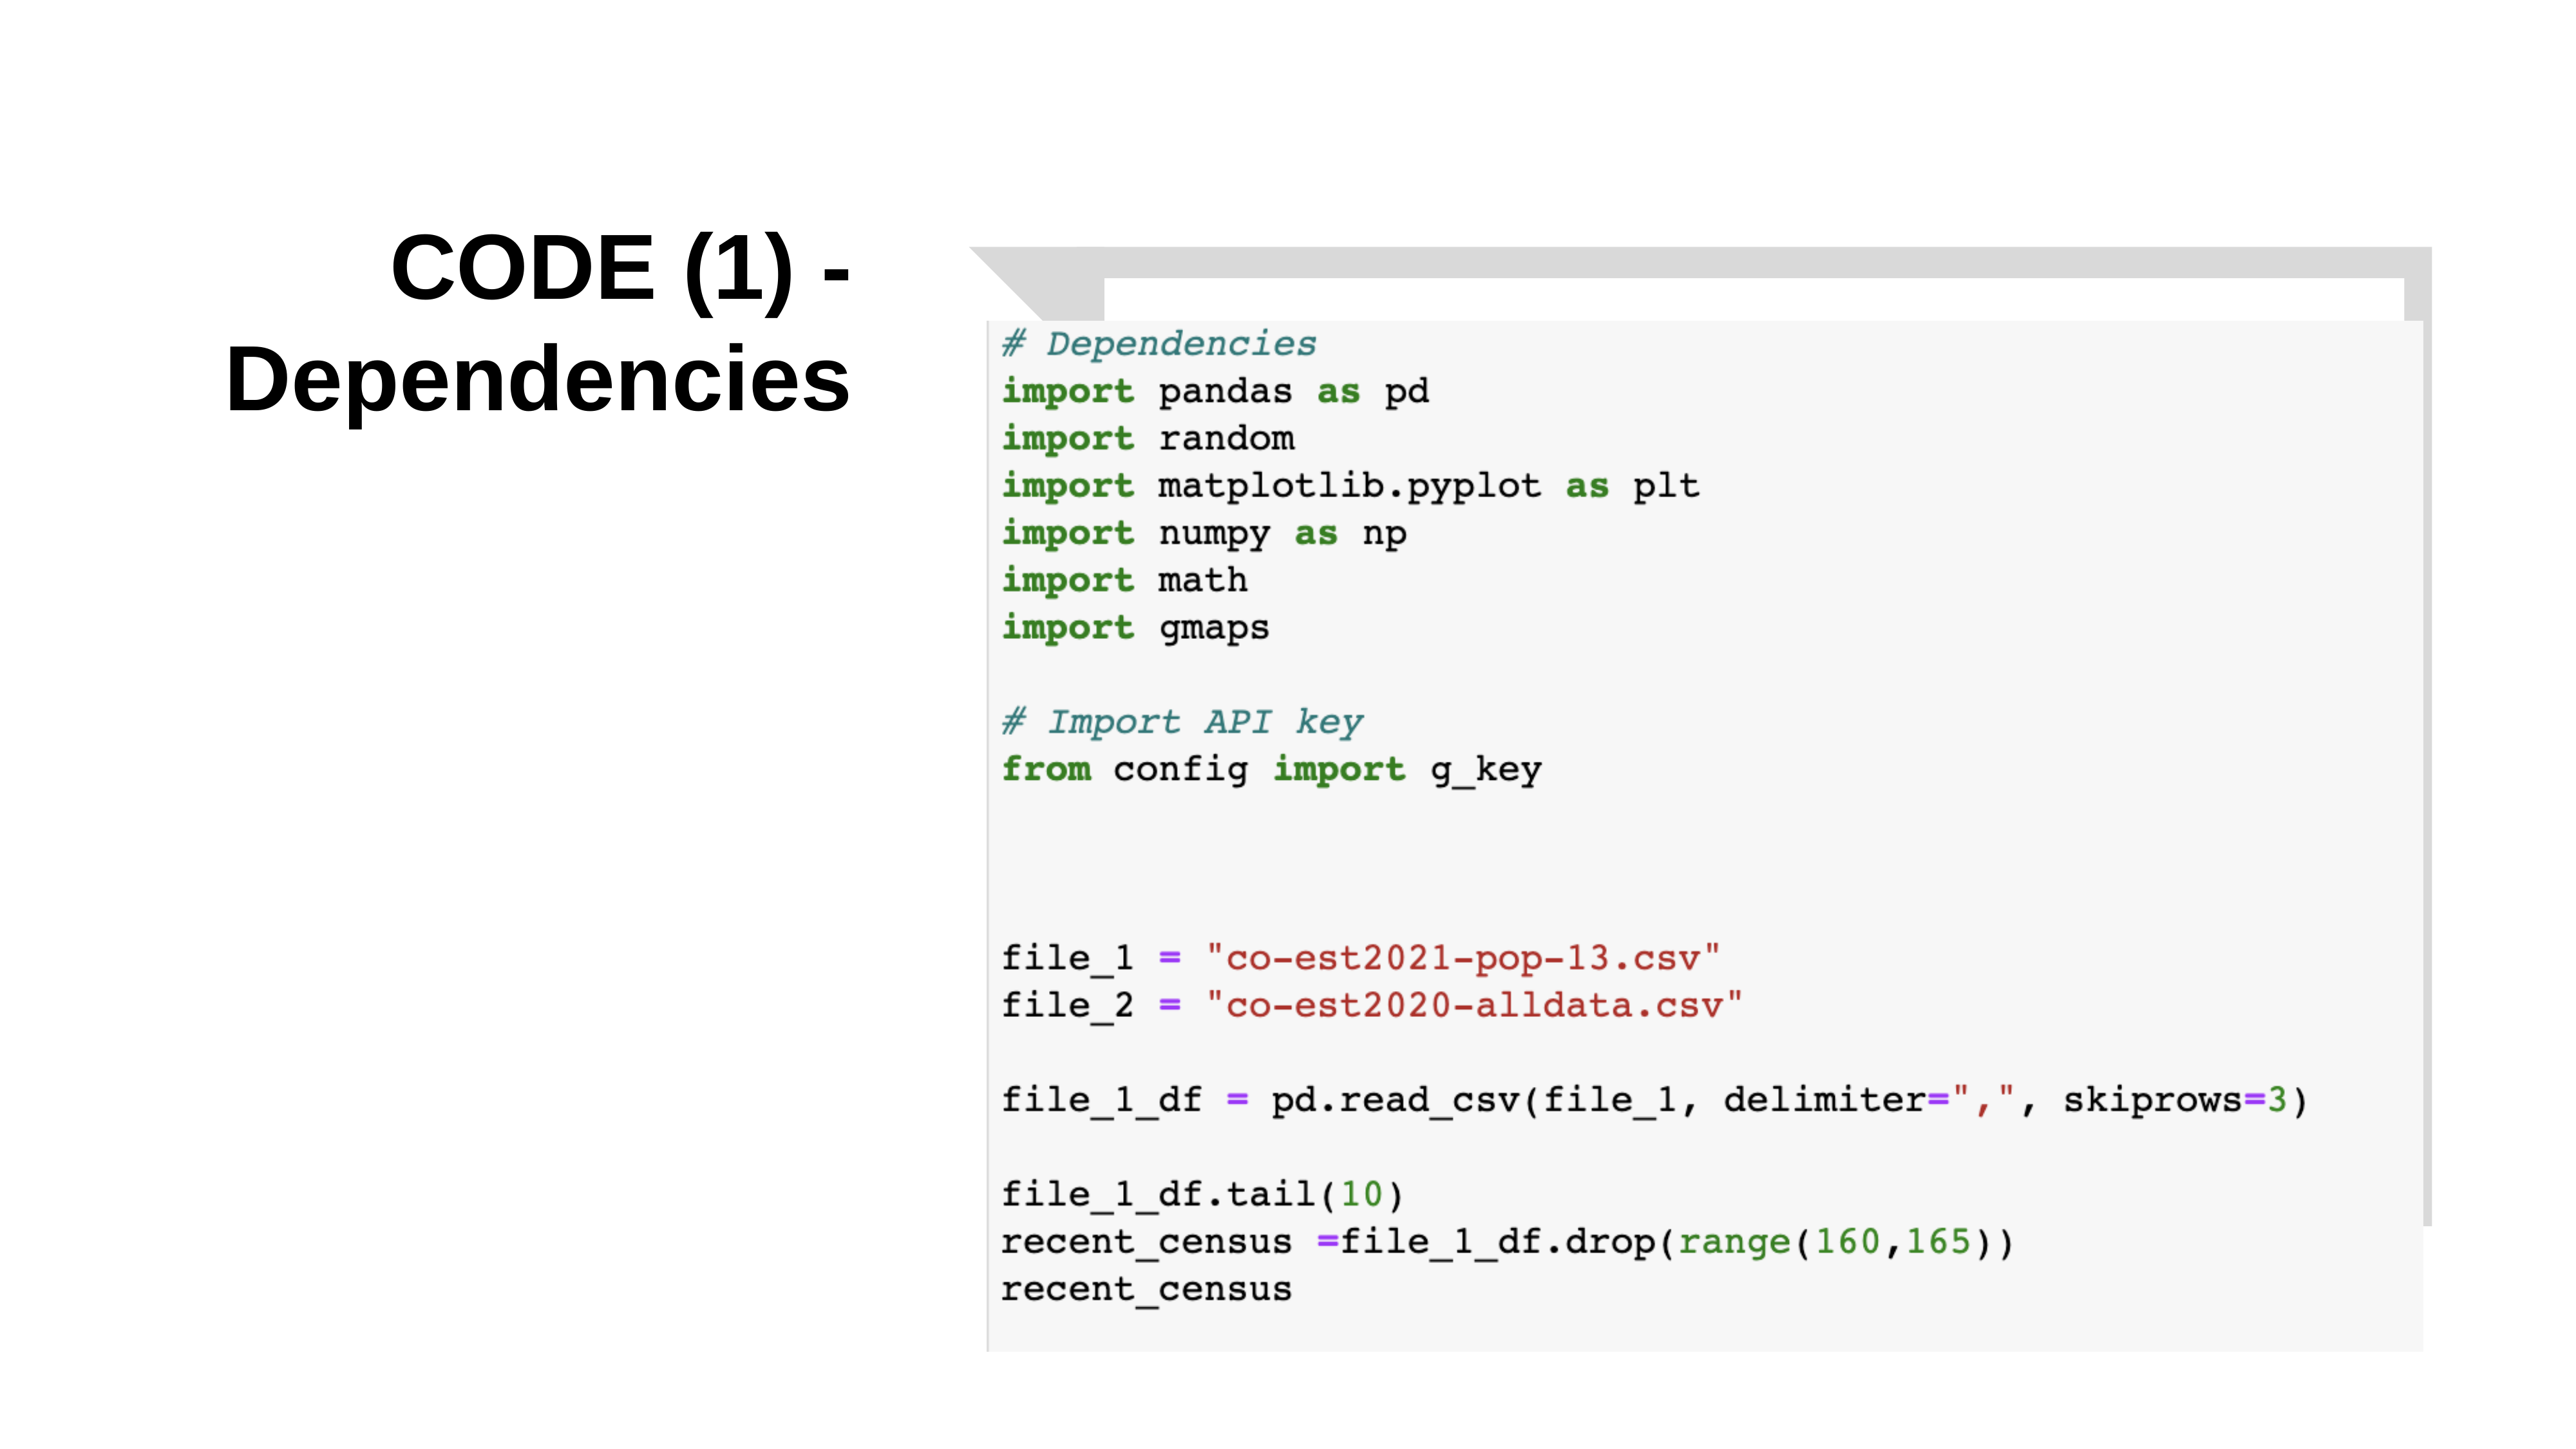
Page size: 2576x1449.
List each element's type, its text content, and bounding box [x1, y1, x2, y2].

title CODE (1) - Dependencies [144, 201, 858, 829]
picture [986, 321, 2424, 1352]
